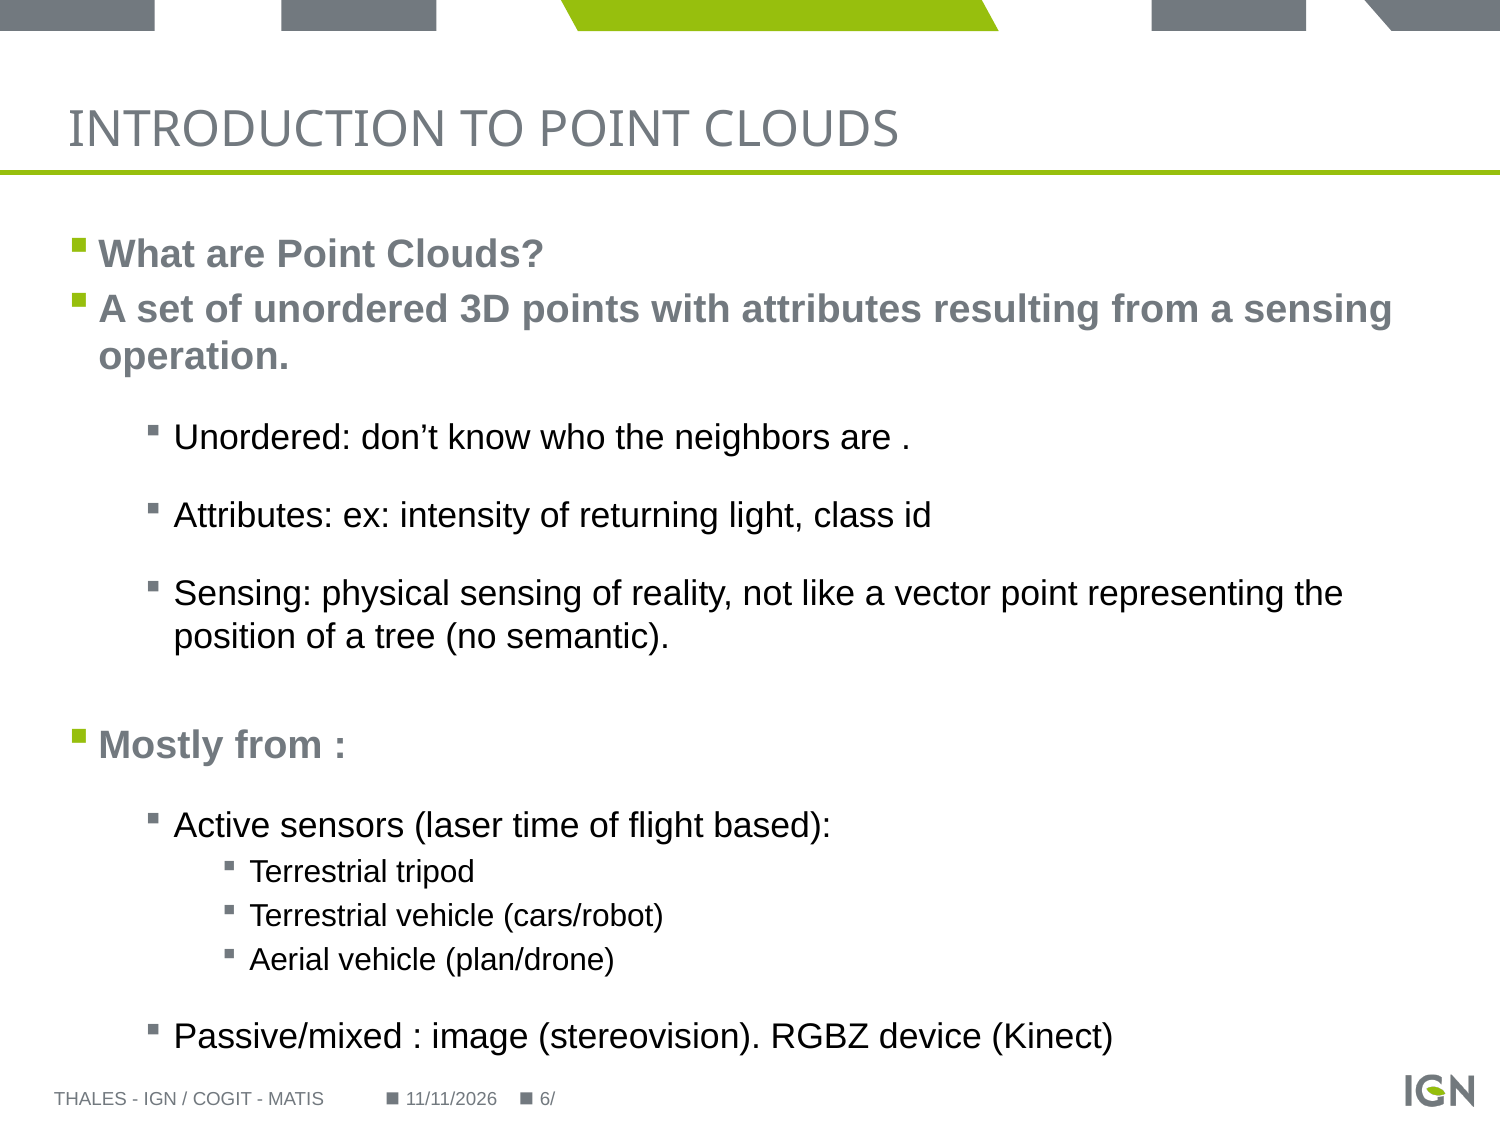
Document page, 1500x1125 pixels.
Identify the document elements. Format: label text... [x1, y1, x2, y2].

list What are Point Clouds? A set of unordered 3D points with attributes resulting from a sensing operation. Unordered: don’t know who the neighbors are . Attributes: ex: intensity of returning light, class id Sensing: physical sensing of reality, not like a vector point representing the position of a tree (no semantic). Mostly from : Active sensors (laser time of flight based): Terrestrial tripod Terrestrial vehicle (cars/robot) Aerial vehicle (plan/drone) Passive/mixed : image (stereovision). RGBZ device (Kinect) [53, 219, 1425, 1067]
footer Thales - IGN / COGIT - MATIS [39, 1067, 387, 1125]
title Introduction to Point clouds [53, 80, 1425, 173]
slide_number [390, 1067, 524, 1125]
picture [1404, 1074, 1475, 1109]
slide_number 6/ [524, 1067, 875, 1125]
